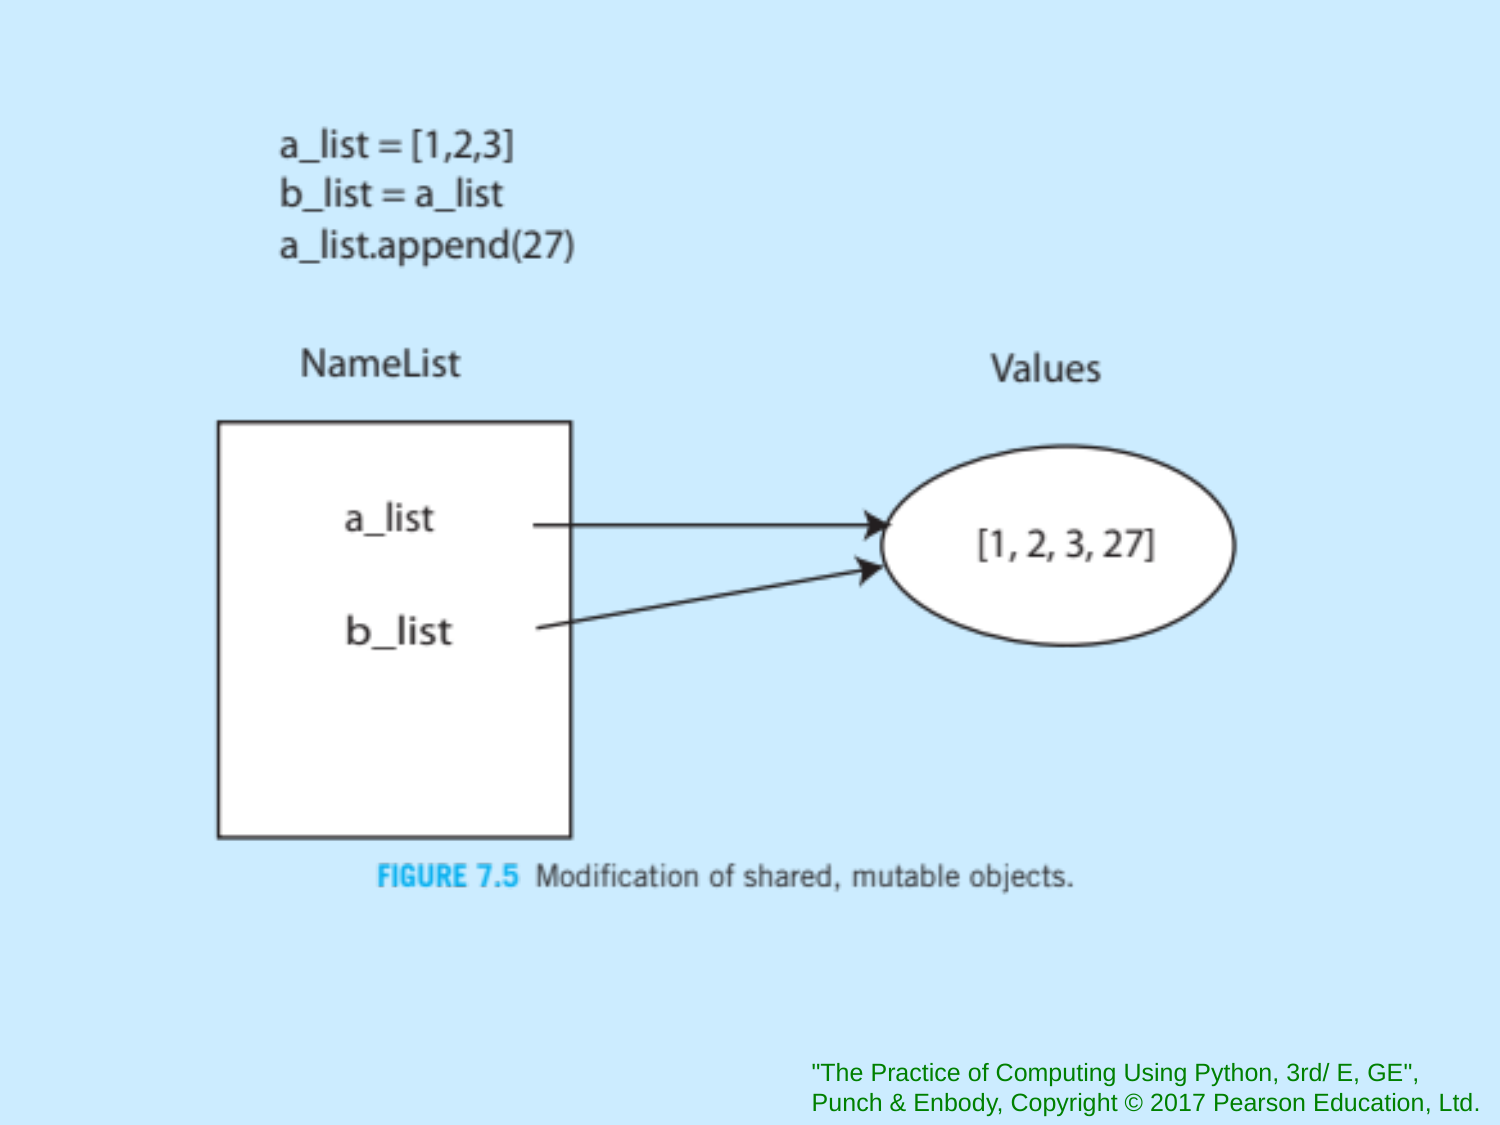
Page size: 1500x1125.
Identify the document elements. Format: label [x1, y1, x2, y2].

list [187, 112, 1251, 904]
